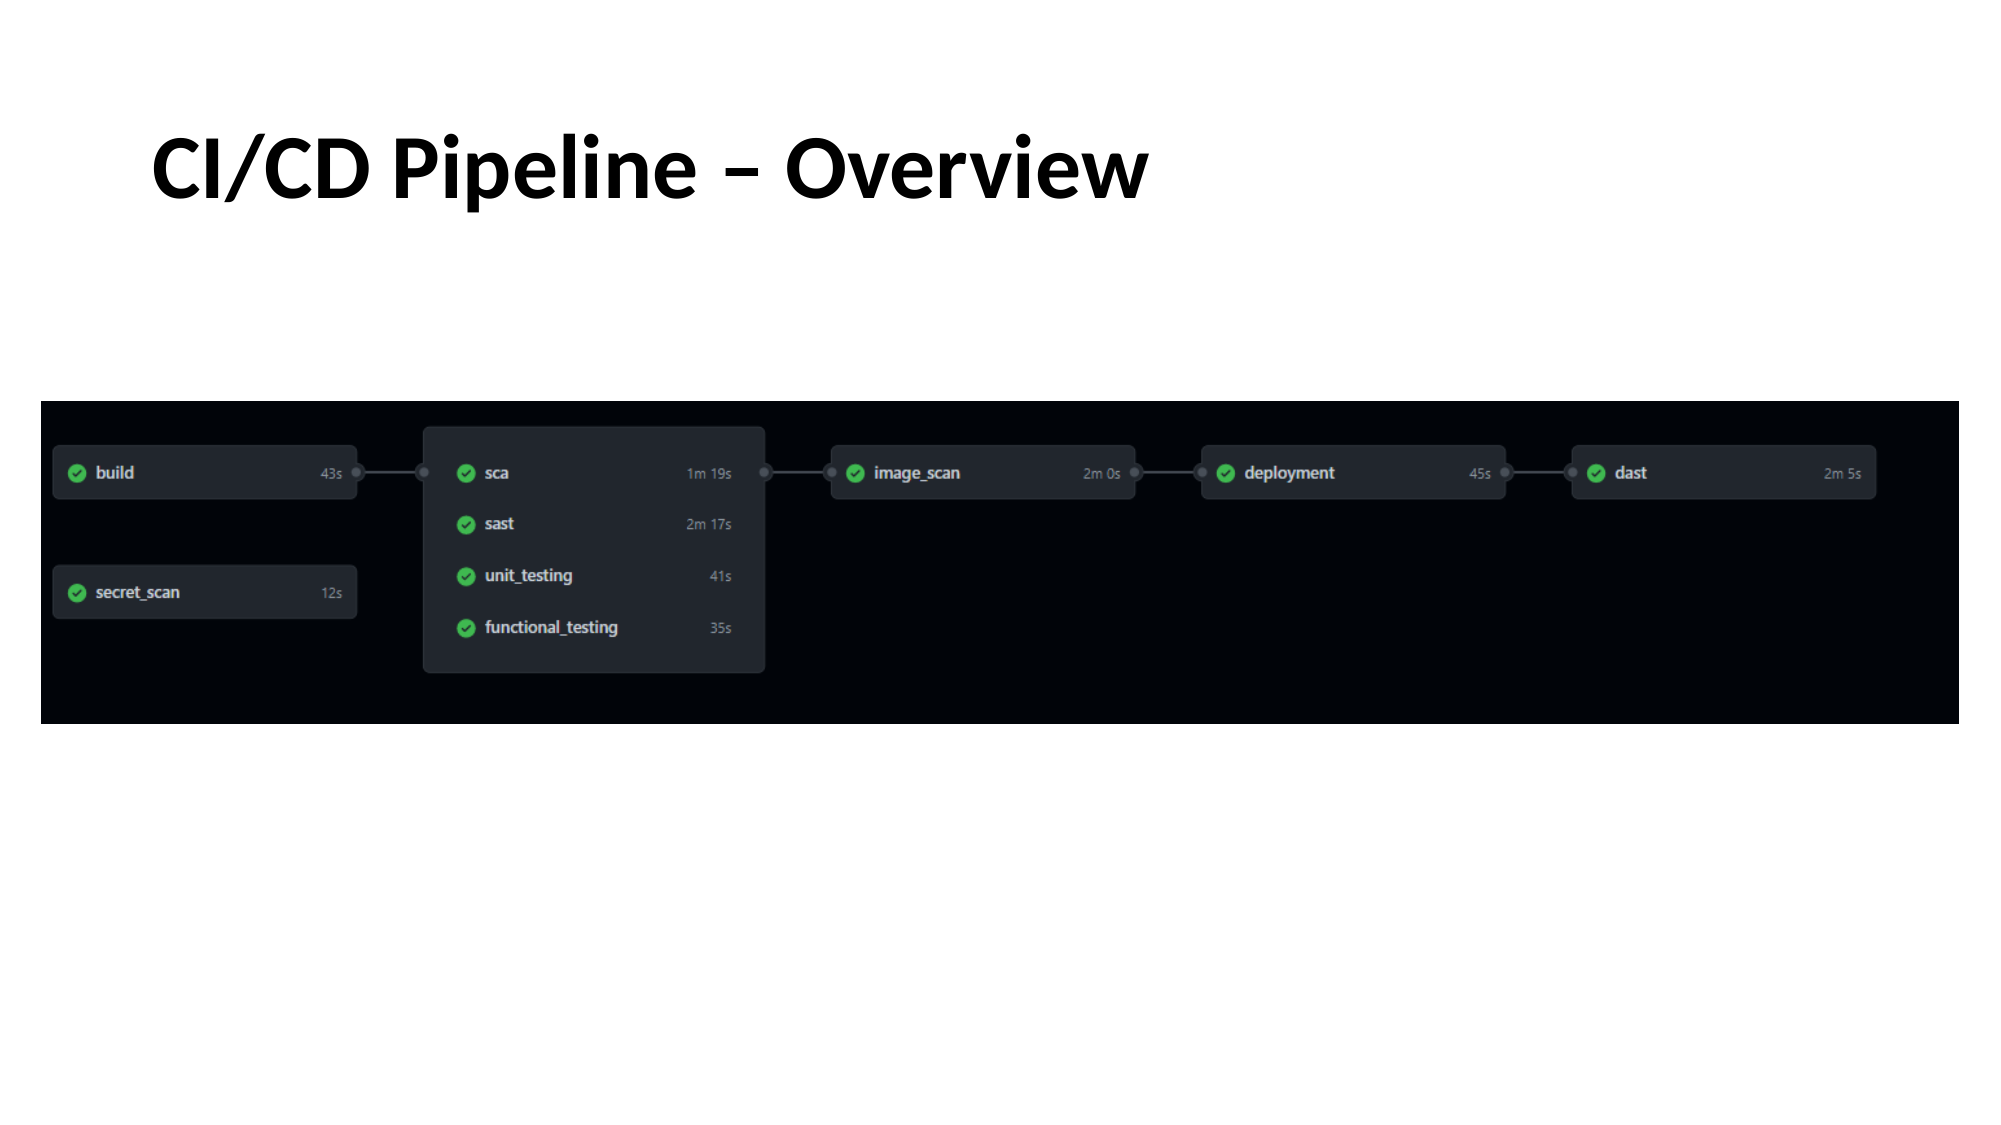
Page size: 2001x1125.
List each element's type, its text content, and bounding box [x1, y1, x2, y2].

title CI/CD Pipeline – Overview [137, 59, 1863, 278]
picture [41, 401, 1959, 724]
